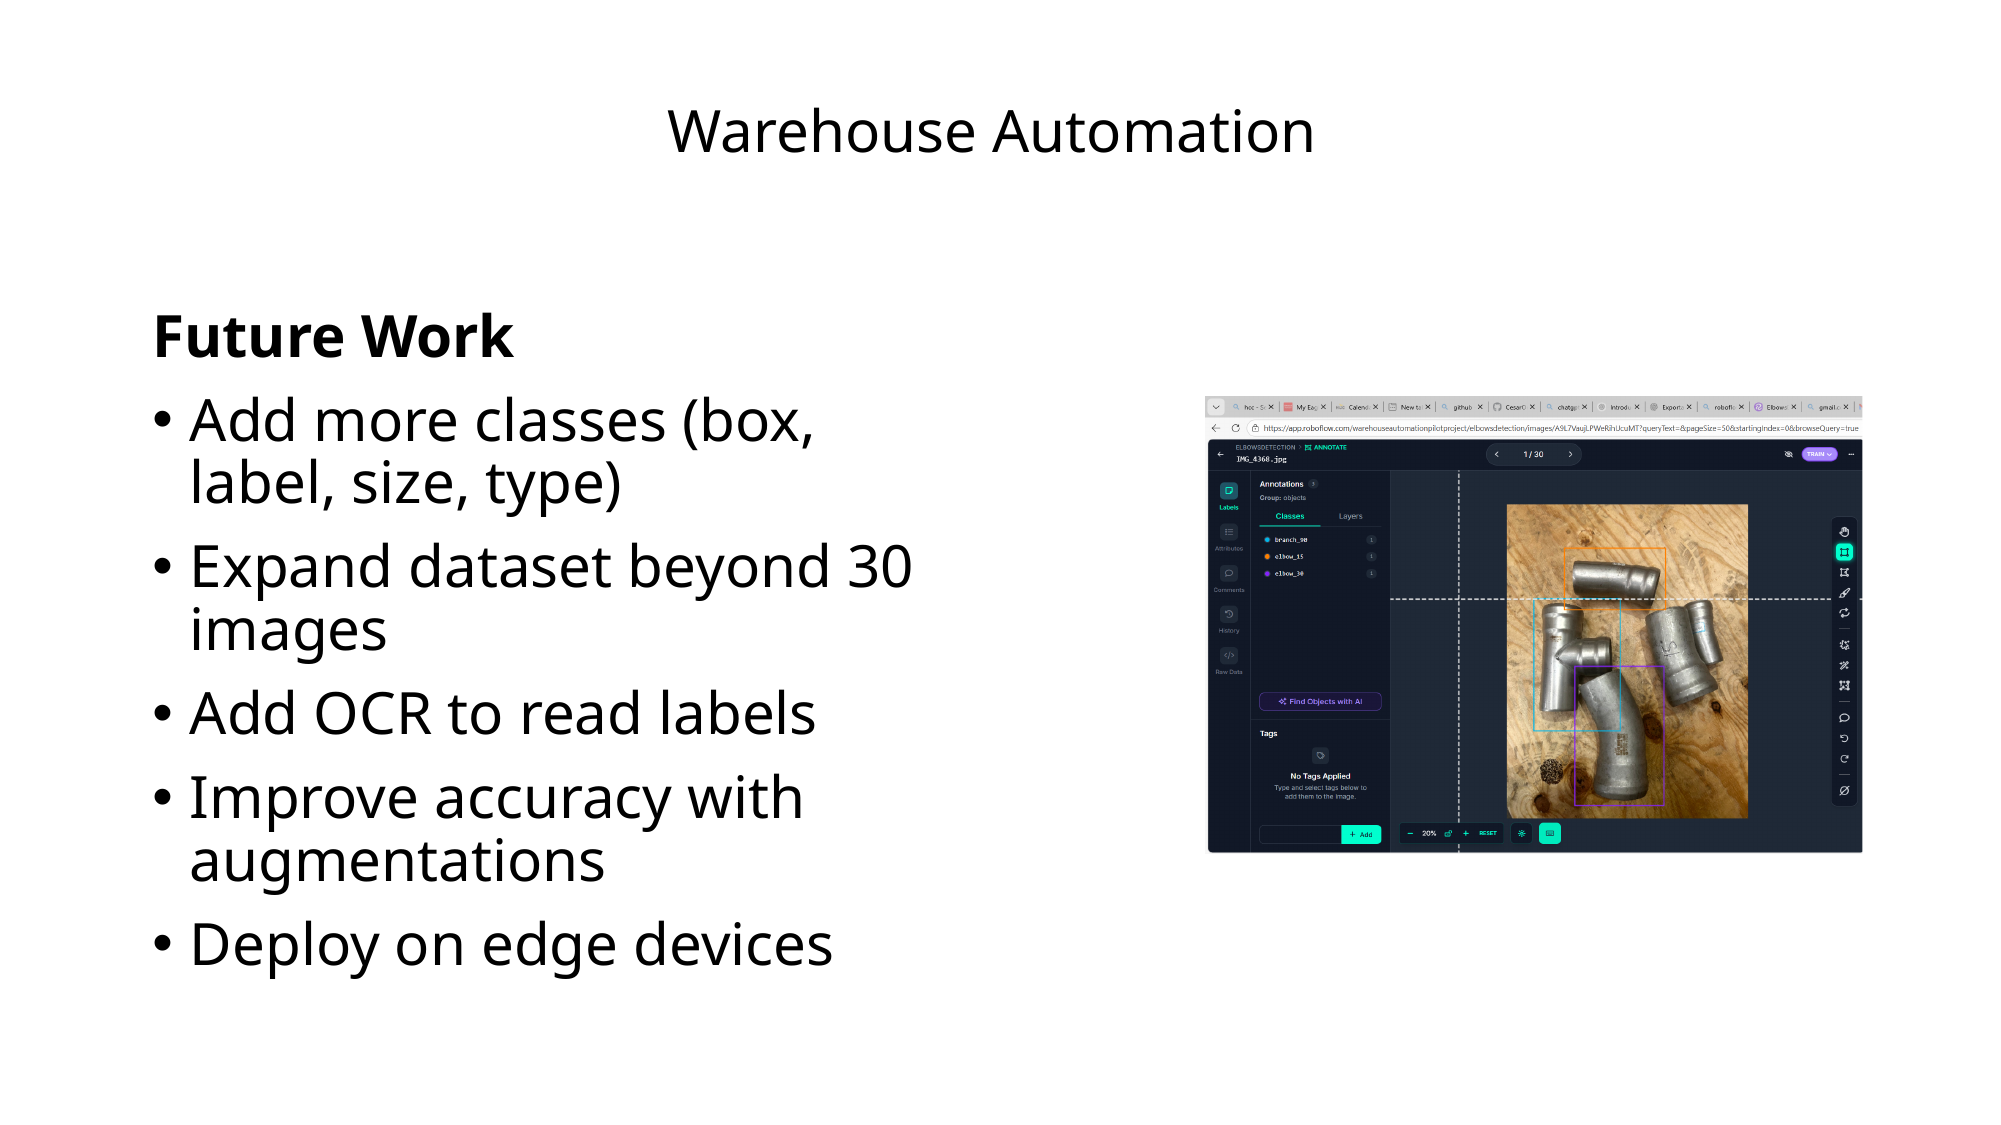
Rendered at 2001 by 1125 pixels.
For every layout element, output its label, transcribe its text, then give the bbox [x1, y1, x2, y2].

title Warehouse Automation [137, 59, 1863, 278]
list Future Work Add more classes (box, label, size, type) Expand dataset beyond 30 images Add OCR to read labels Improve accuracy with augmentations Deploy on edge devices [137, 299, 988, 1014]
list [1204, 396, 1863, 854]
